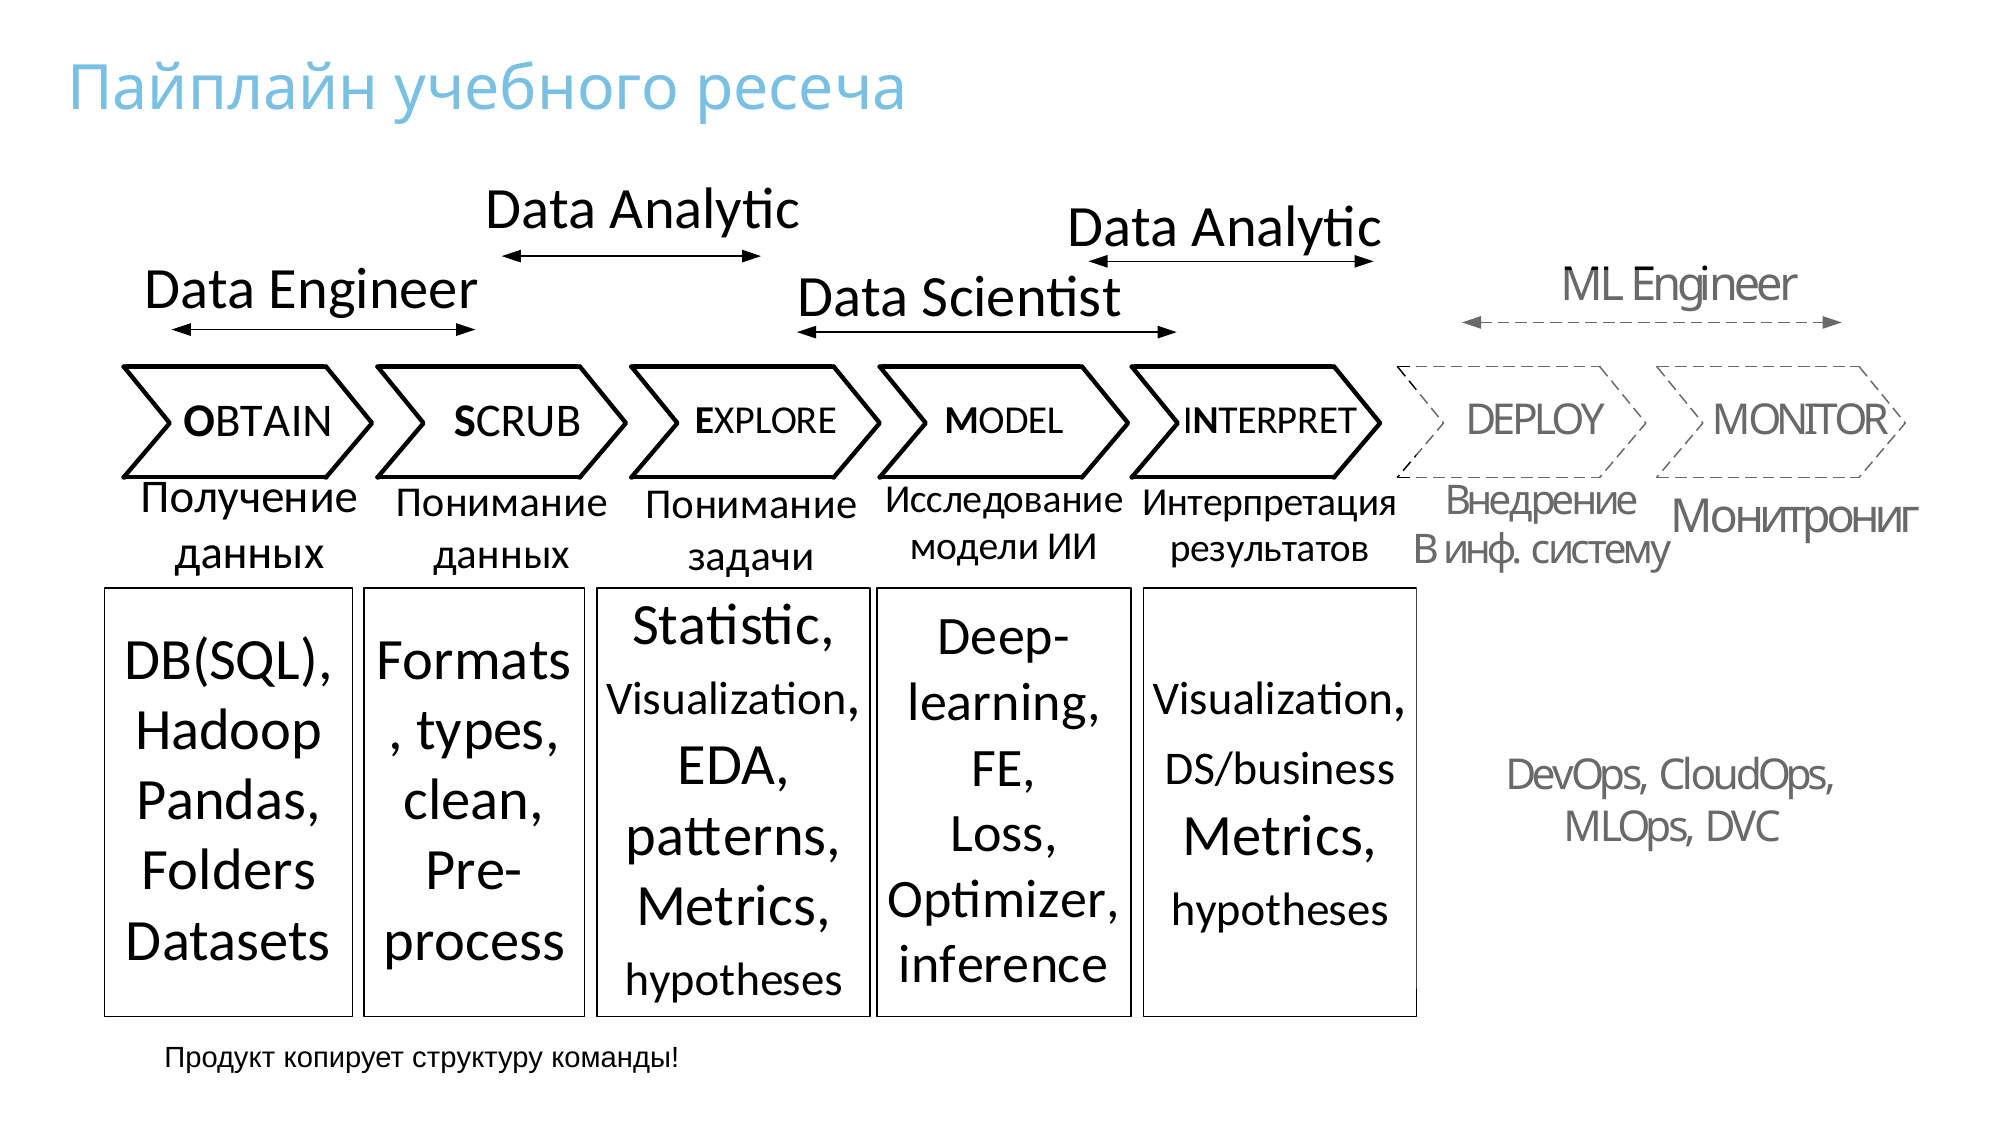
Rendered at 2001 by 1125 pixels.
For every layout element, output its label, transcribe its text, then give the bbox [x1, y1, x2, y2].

picture [92, 156, 1951, 1032]
text_box Пайплайн учебного ресеча [67, 59, 1505, 123]
text_box Продукт копирует структуру команды! [149, 1043, 1240, 1081]
